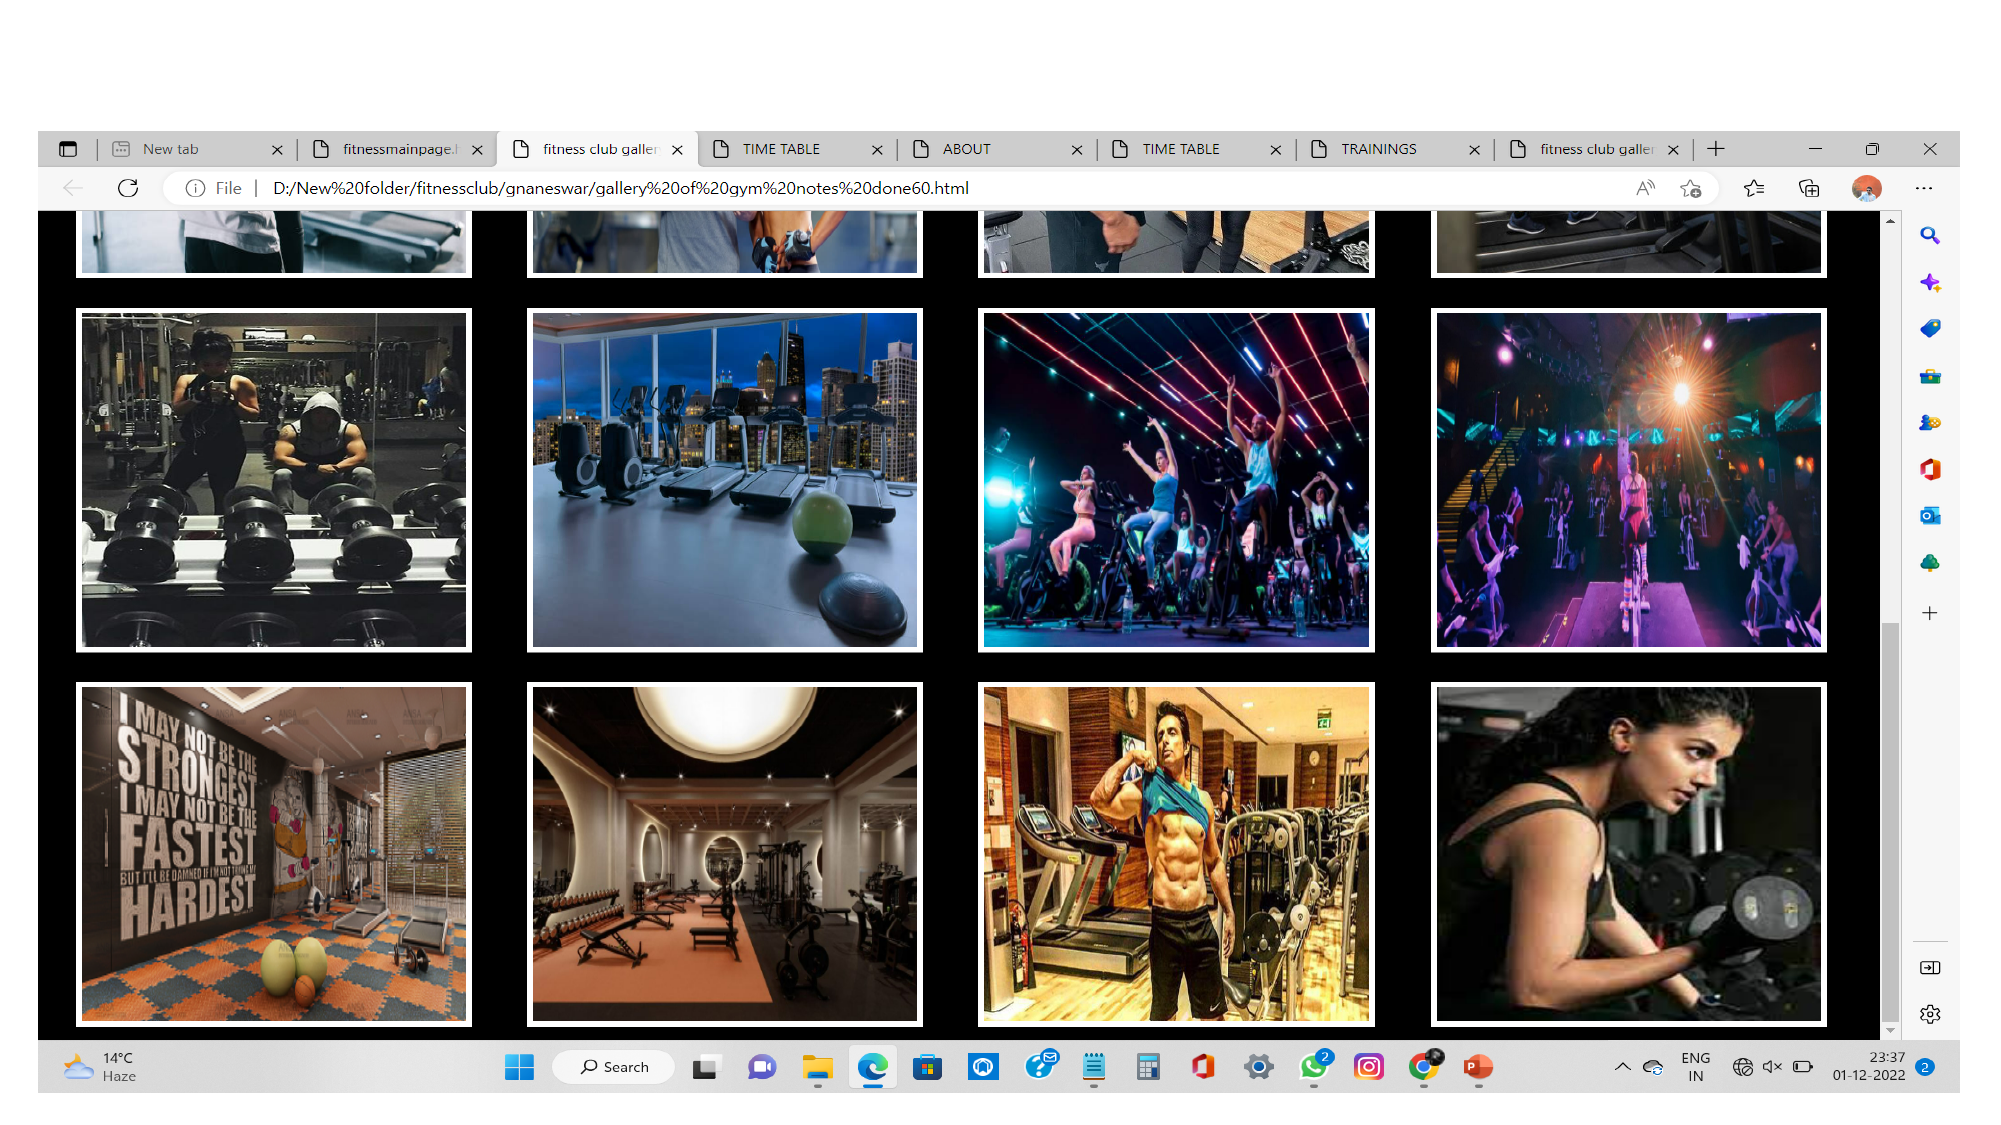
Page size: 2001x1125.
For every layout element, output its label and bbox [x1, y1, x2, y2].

list [38, 131, 1960, 1093]
